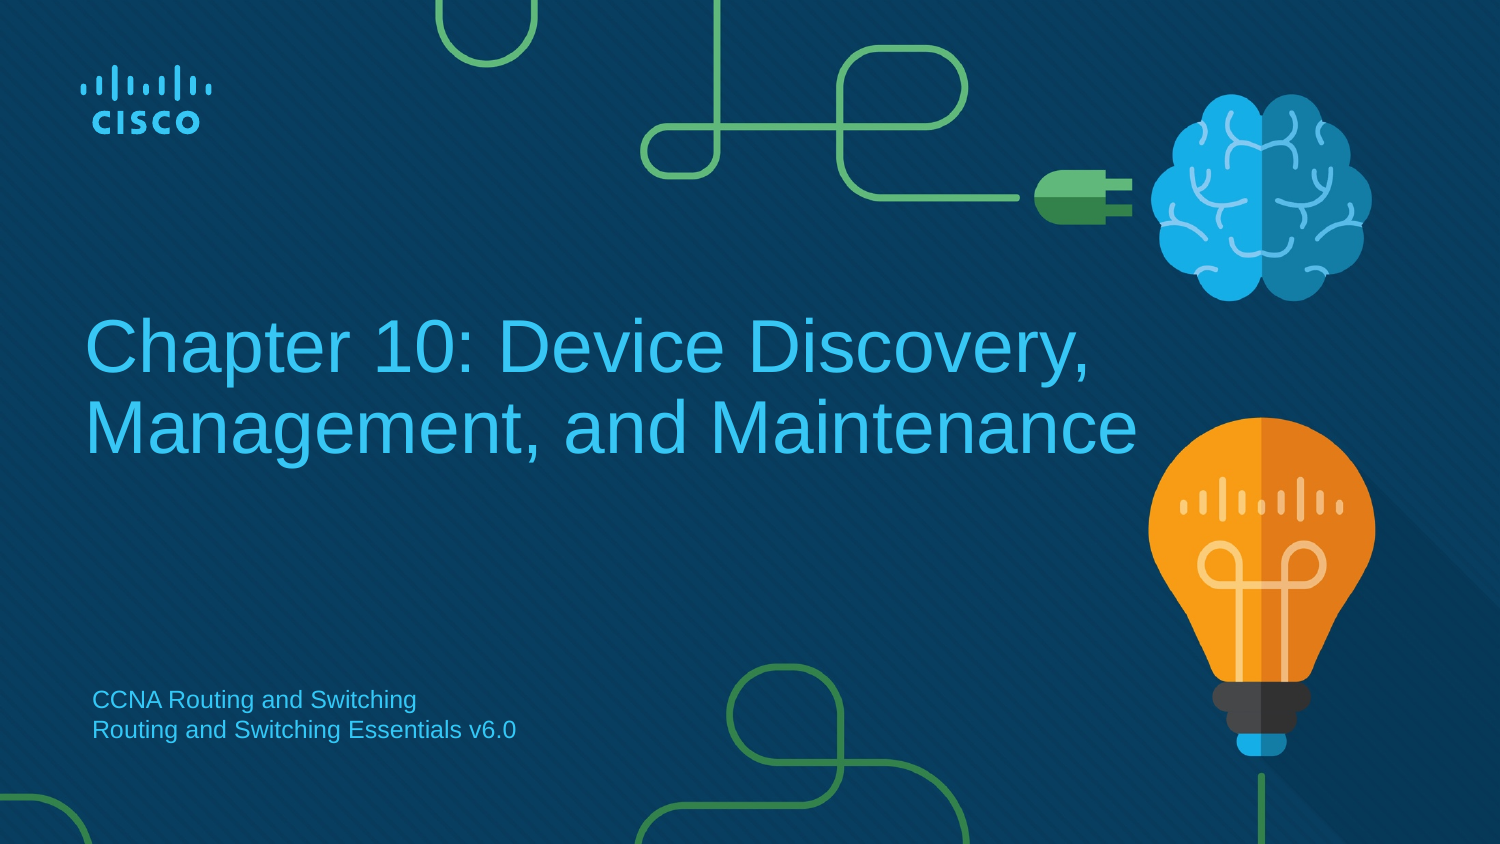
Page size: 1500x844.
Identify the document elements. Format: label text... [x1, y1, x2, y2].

subtitle CCNA Routing and Switching Routing and Switching Essentials v6.0 [77, 624, 619, 782]
title Chapter 10: Device Discovery, Management, and Maintenance [69, 306, 1157, 478]
picture [0, 0, 1500, 844]
